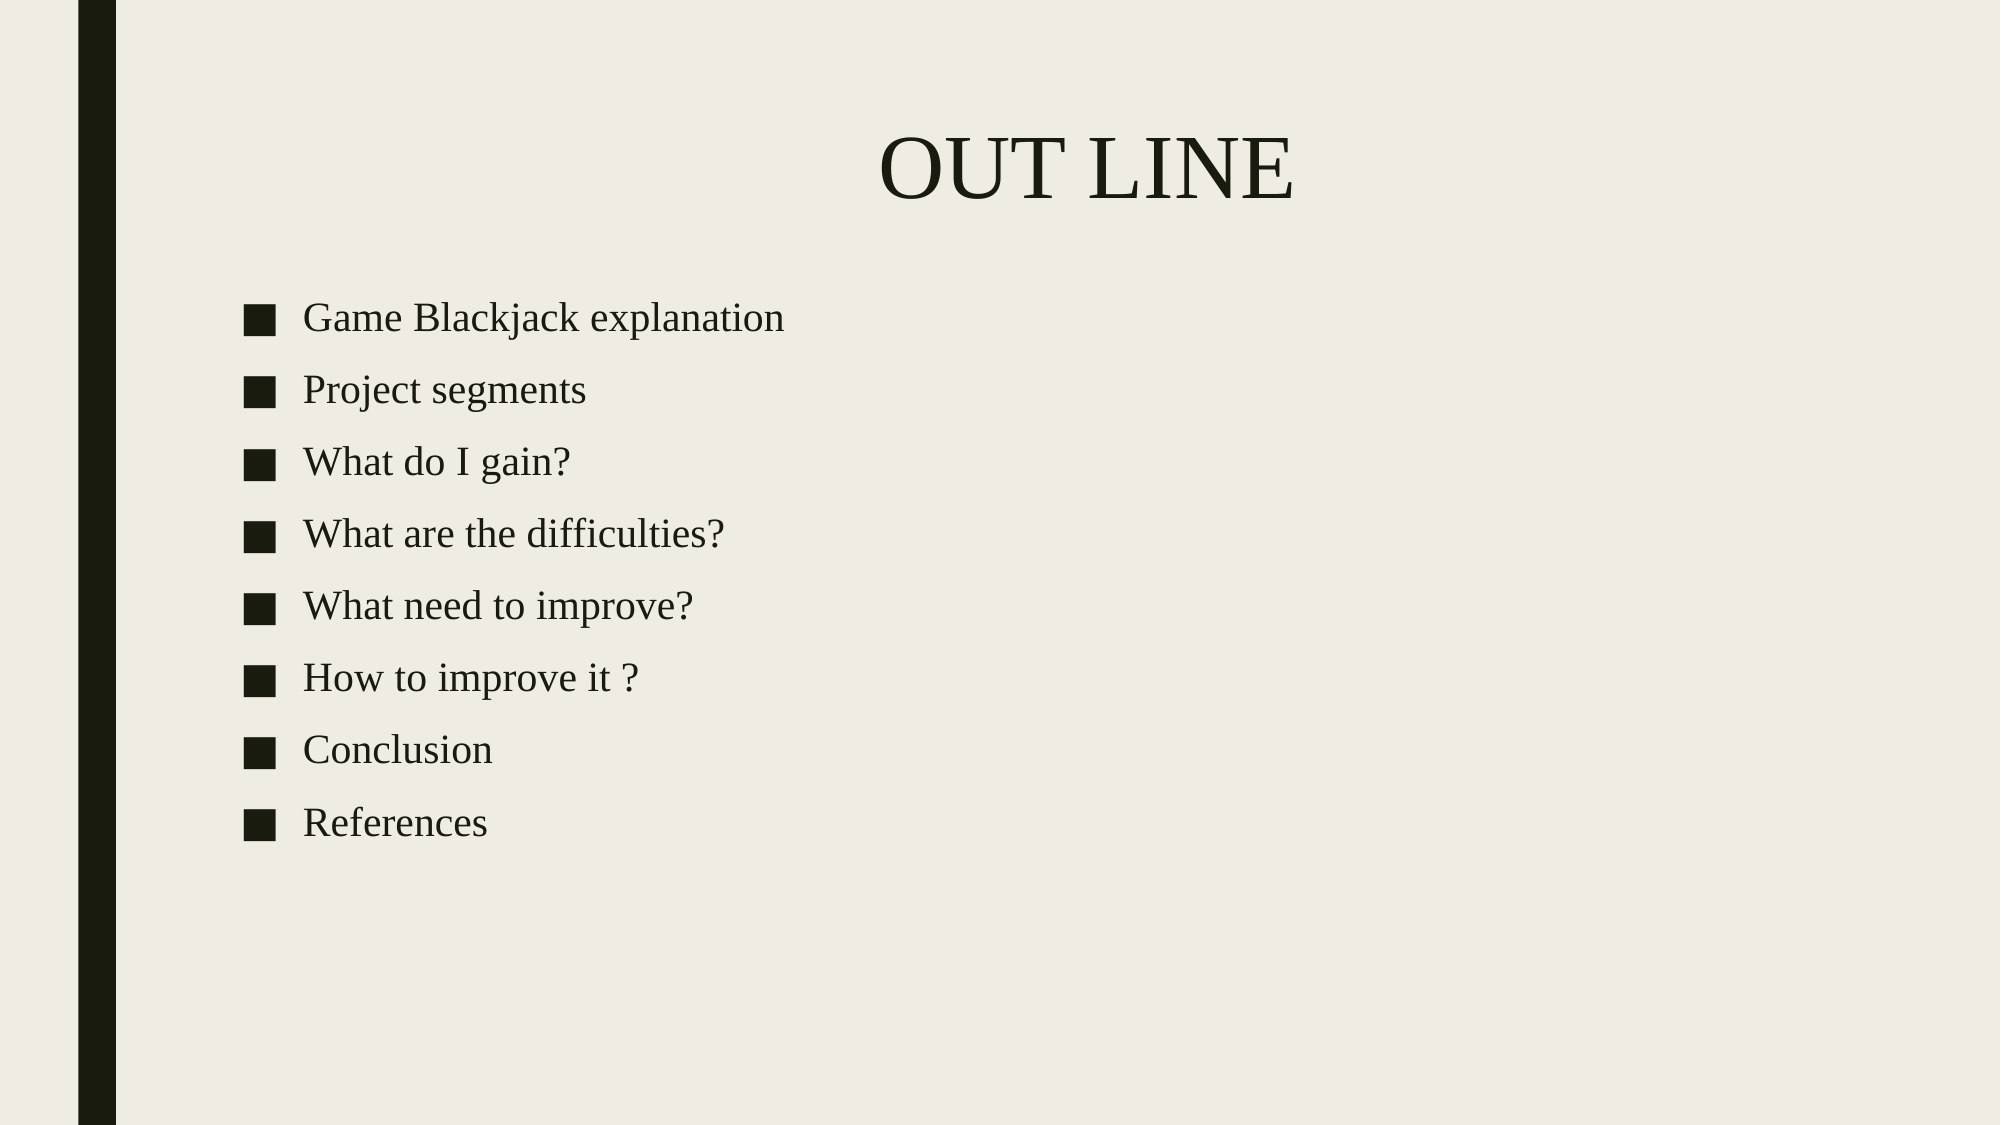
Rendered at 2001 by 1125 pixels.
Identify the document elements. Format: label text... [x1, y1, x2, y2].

list Game Blackjack explanation Project segments What do I gain? What are the difficulties? What need to improve? How to improve it ? Conclusion References [225, 286, 1800, 924]
title OUT LINE [225, 112, 1800, 286]
